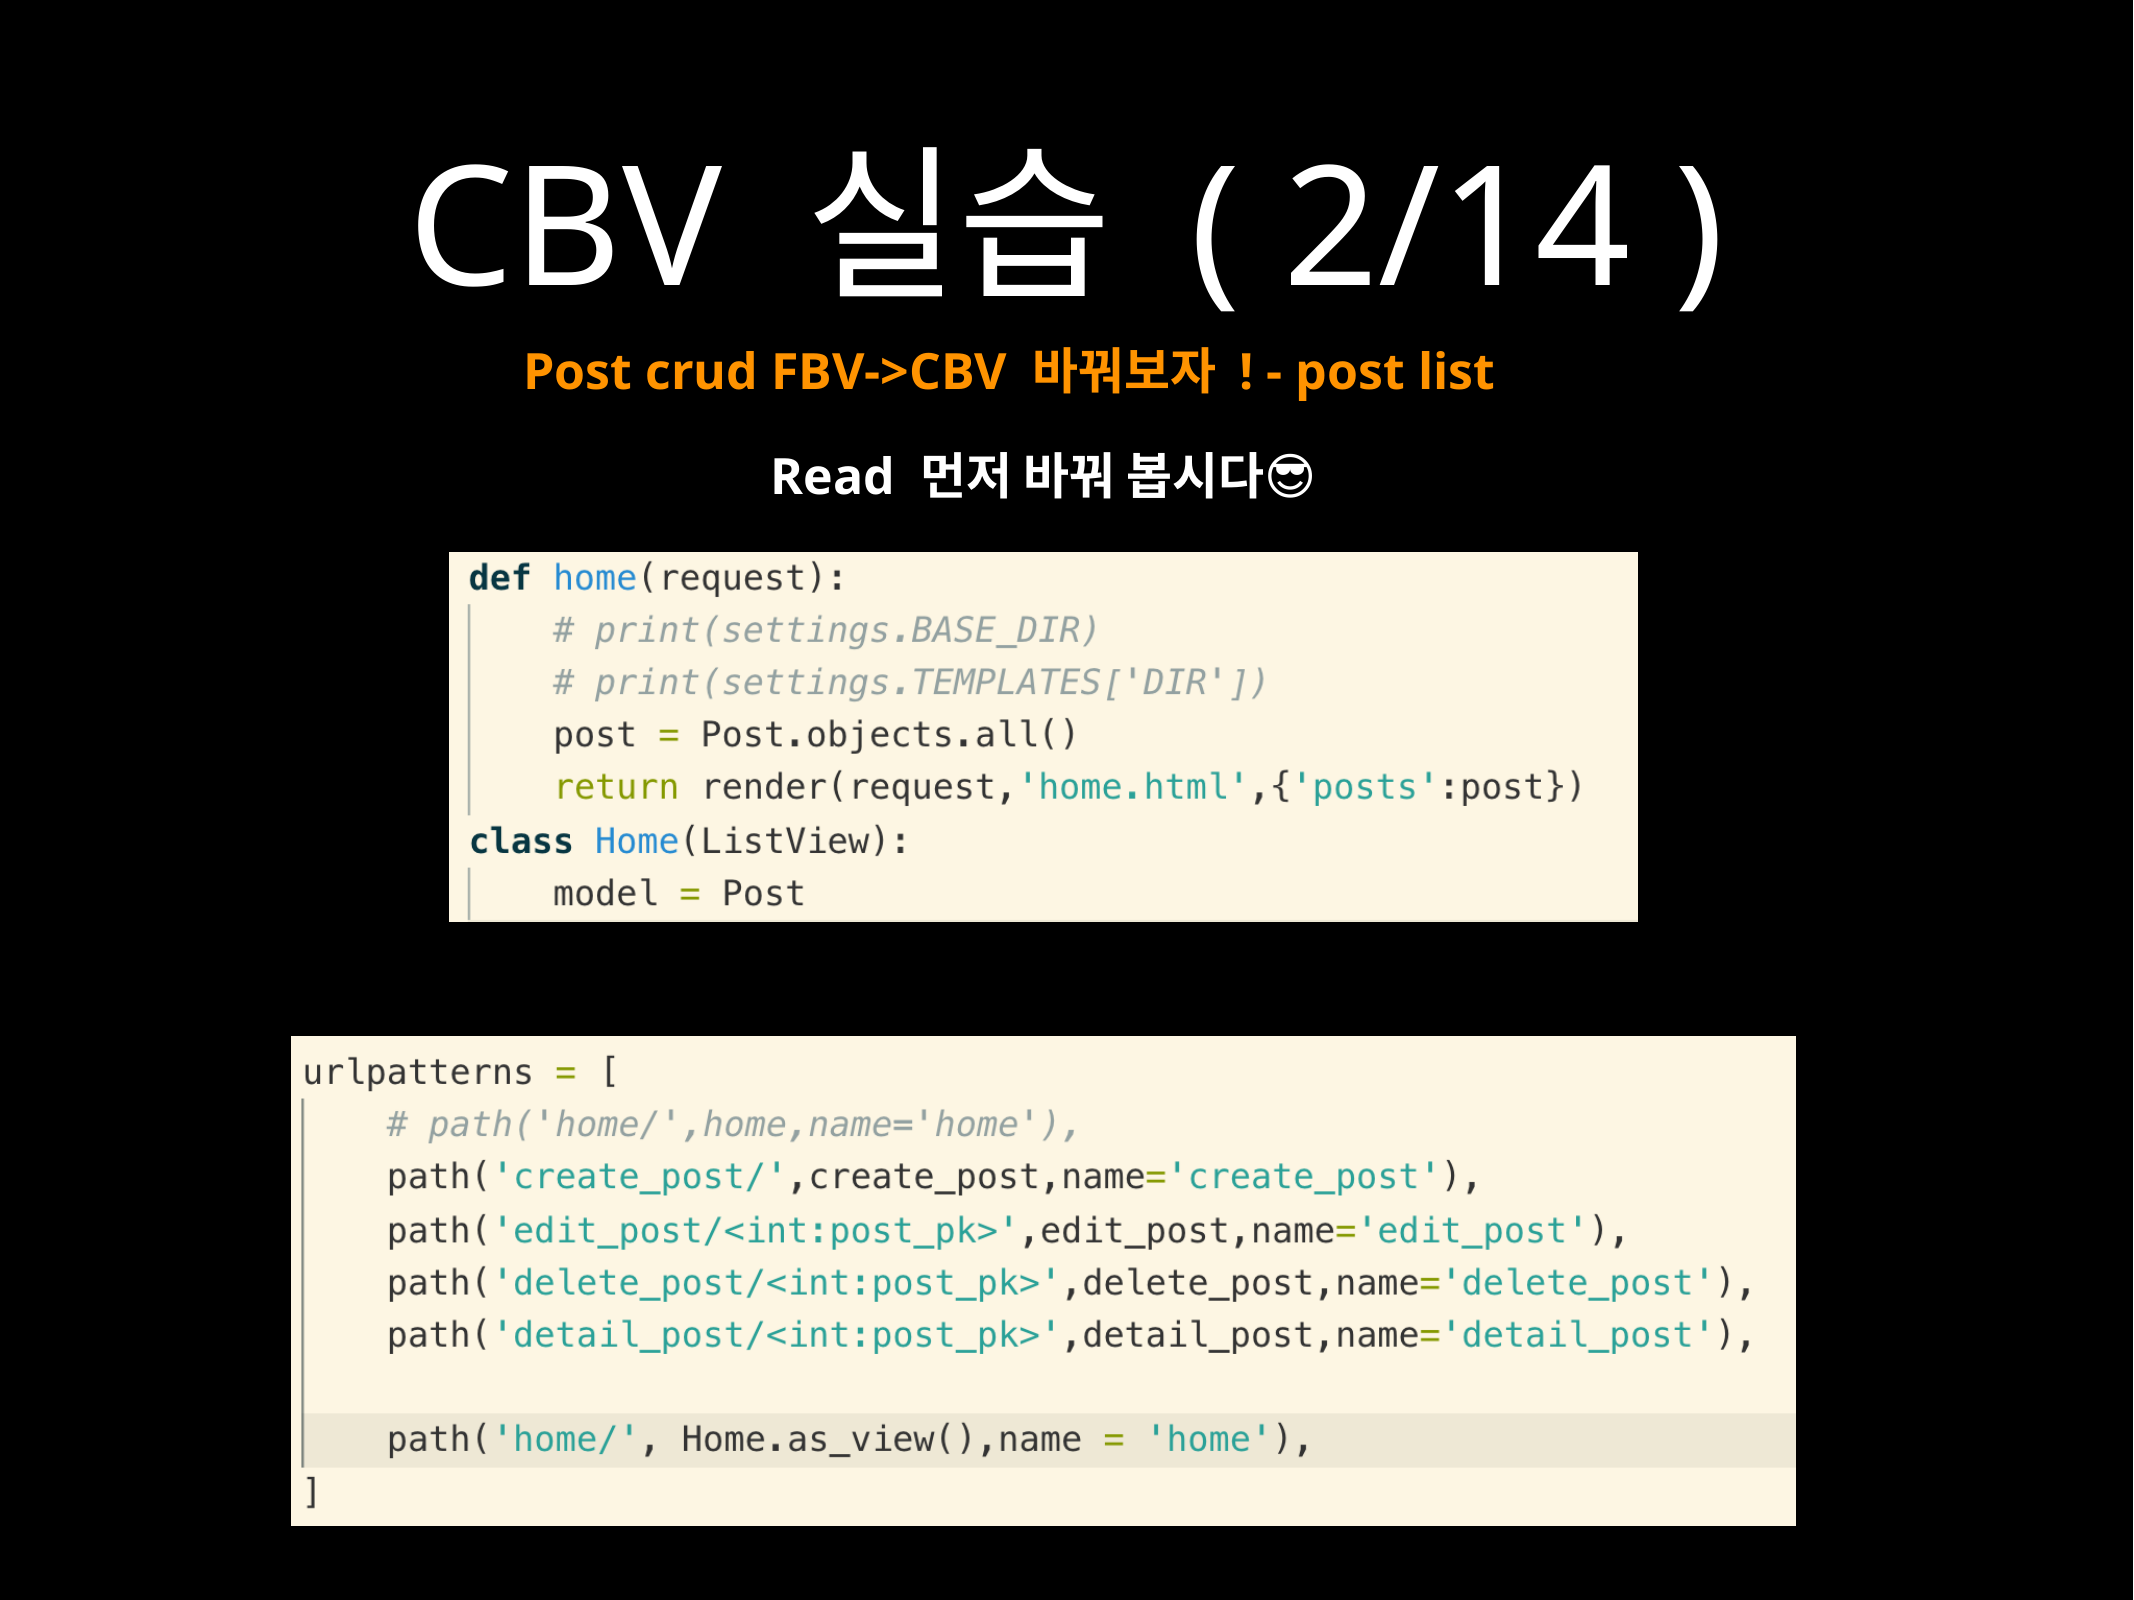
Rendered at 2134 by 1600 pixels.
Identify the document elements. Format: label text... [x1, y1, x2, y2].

picture [449, 552, 1638, 922]
picture [291, 1036, 1796, 1527]
text_box Post crud FBV->CBV 바꿔보자 ! - post list [515, 331, 1504, 408]
title CBV 실습 ( 2/14 ) [155, 41, 1978, 397]
text_box Read 먼저 바꿔 봅시다😎 [762, 435, 1325, 513]
